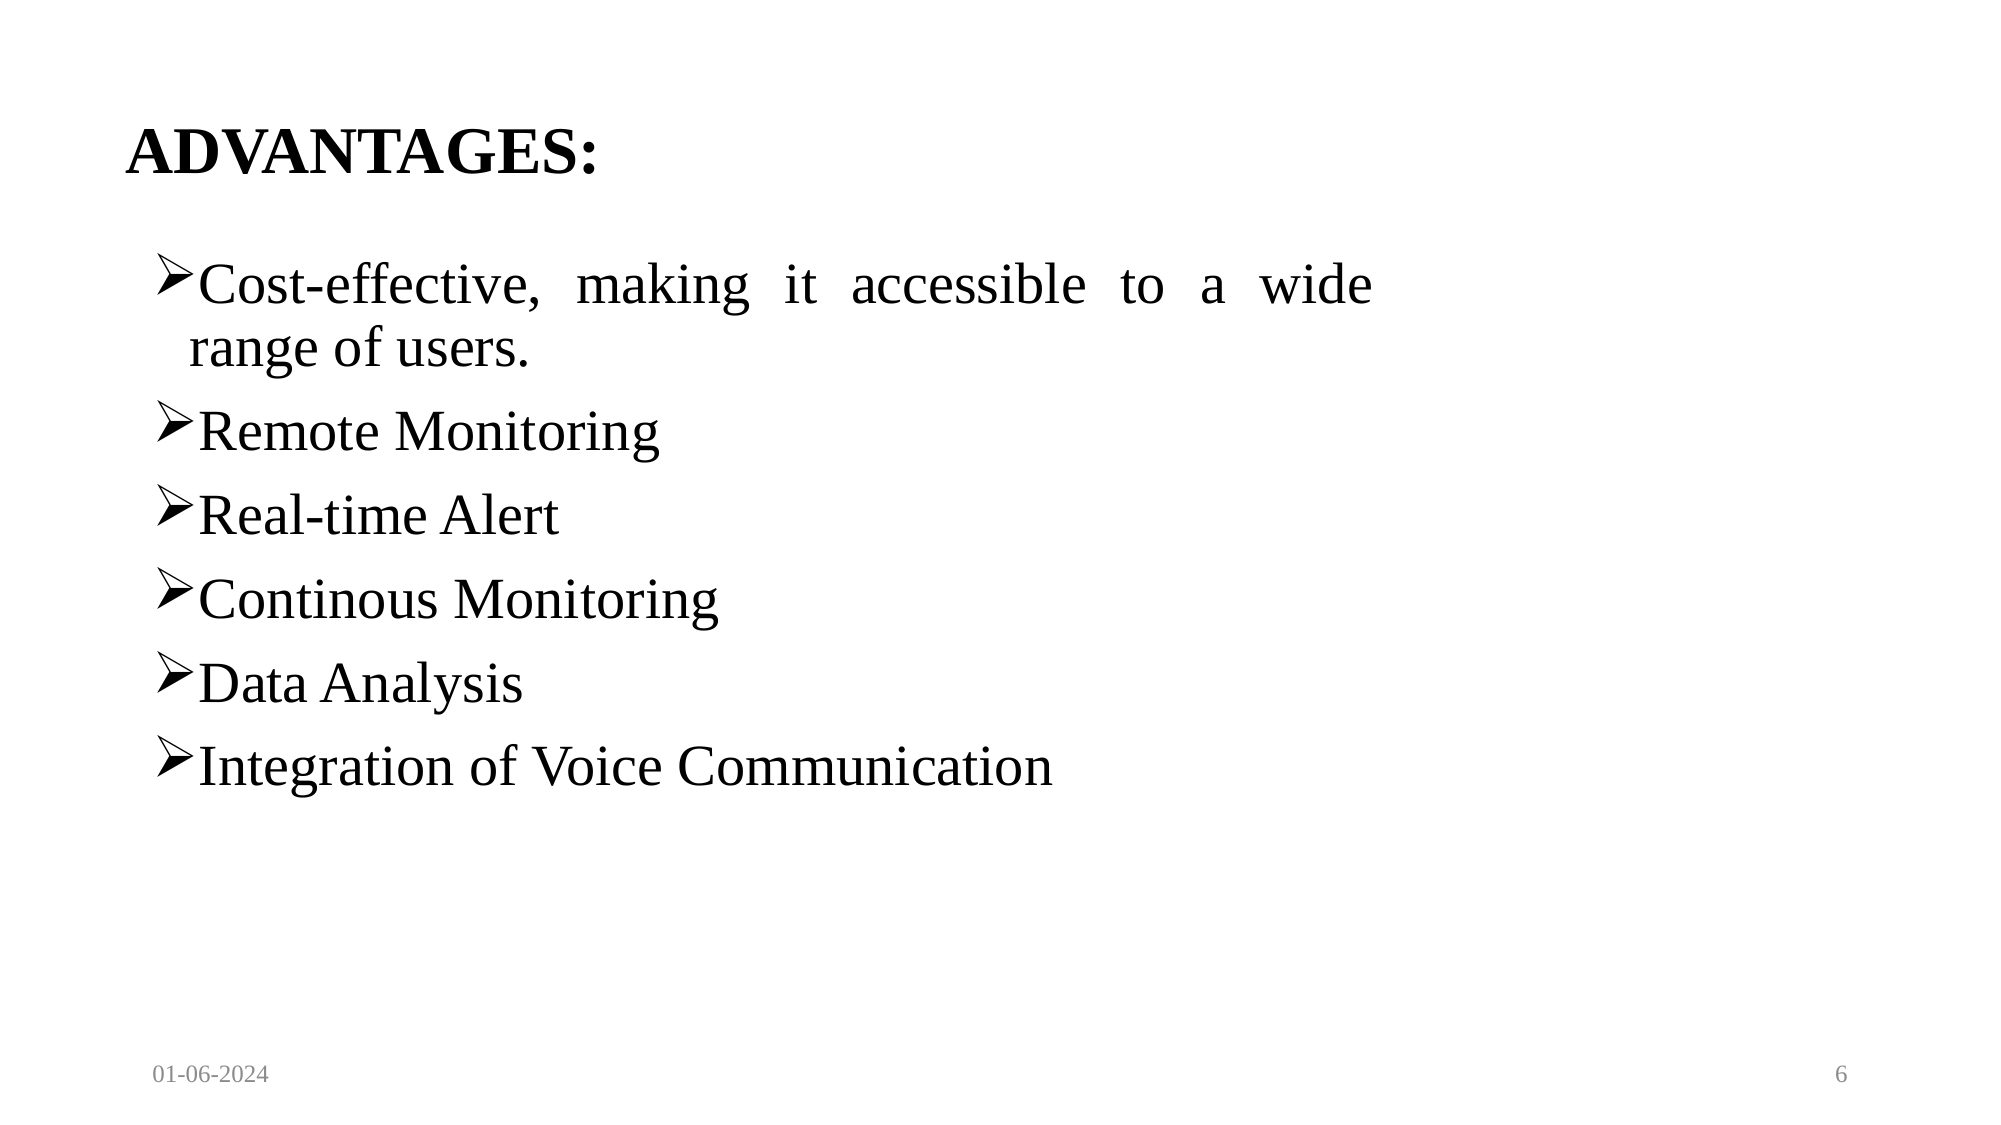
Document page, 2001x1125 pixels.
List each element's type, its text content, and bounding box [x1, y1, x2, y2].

title ADVANTAGES: [110, 20, 1939, 284]
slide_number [137, 1042, 588, 1103]
slide_number 6 [1412, 1042, 1863, 1103]
list Cost-effective, making it accessible to a wide range of users. Remote Monitoring Real-time Alert Continous Monitoring Data Analysis Integration of Voice Communication [137, 246, 1389, 919]
